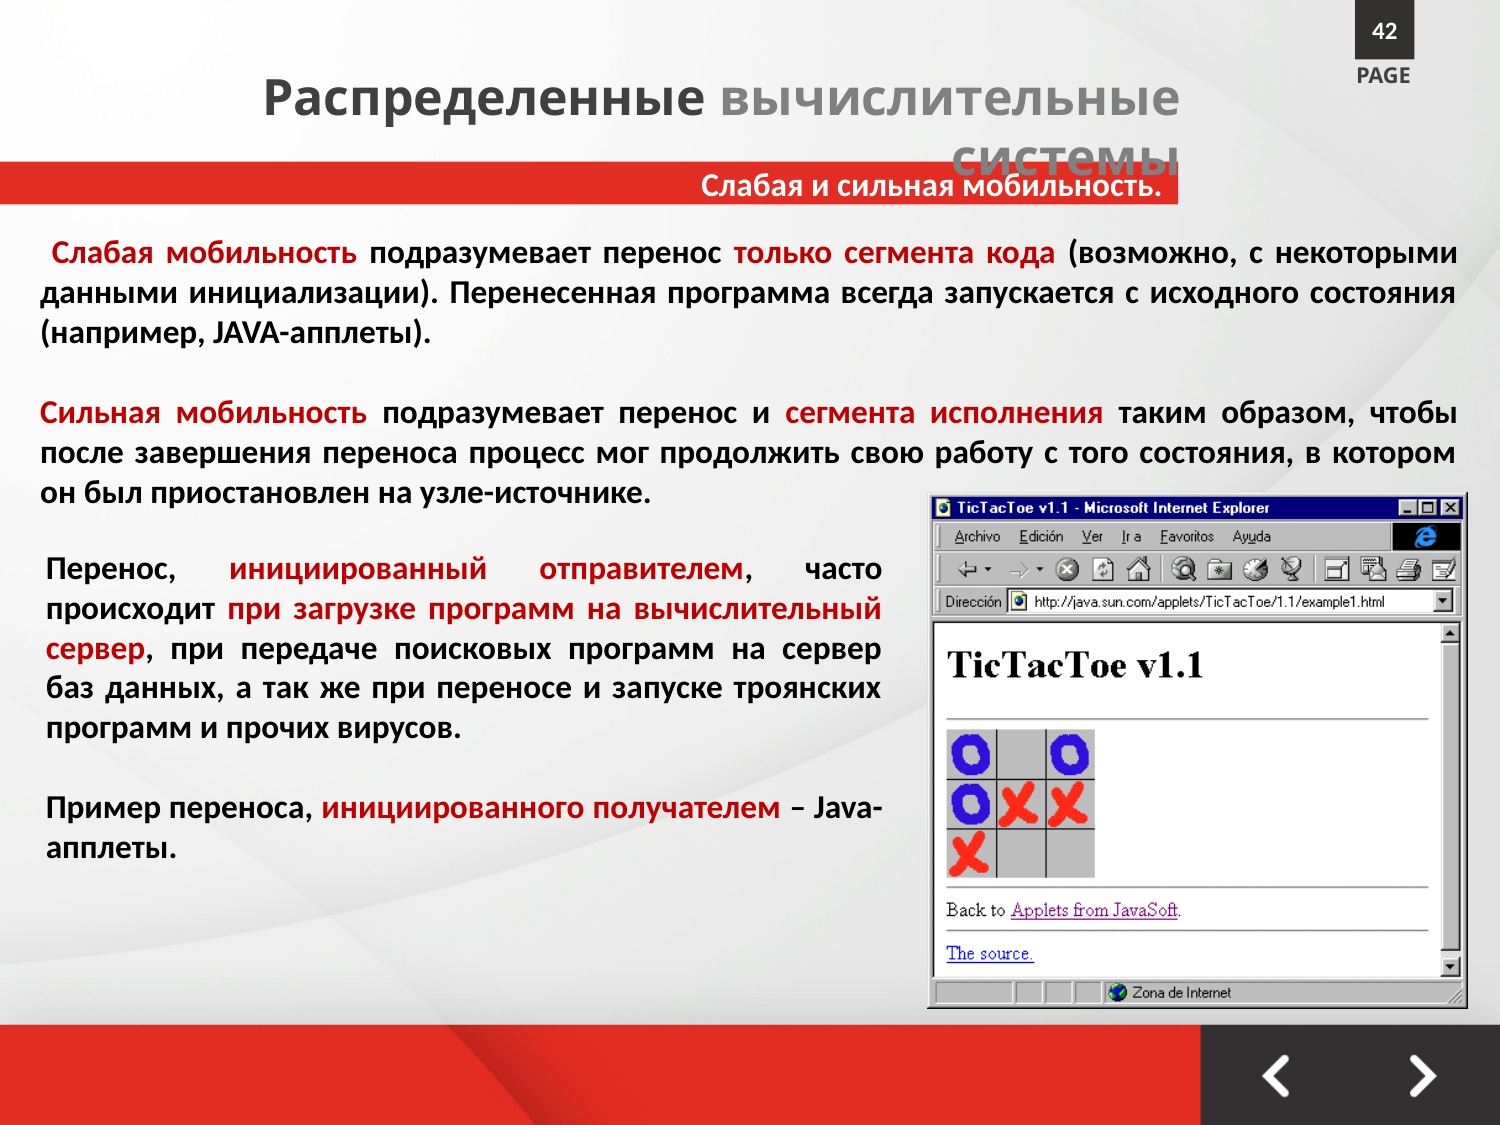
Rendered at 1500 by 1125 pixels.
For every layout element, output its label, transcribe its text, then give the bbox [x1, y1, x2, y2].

text_box Перенос, инициированный отправителем, часто происходит при загрузке программ на вычислительный сервер, при передаче поисковых программ на сервер баз данных, а так же при переносе и запуске троянских программ и прочих вирусов. Пример переноса, инициированного получателем – Java-апплеты. [31, 538, 898, 873]
text_box PAGE [1341, 54, 1426, 96]
text_box Распределенные вычислительные системы [22, 57, 1196, 193]
picture [0, 0, 1500, 1125]
subtitle Слабая и сильная мобильность. [0, 161, 1179, 205]
text_box Слабая мобильность подразумевает перенос только сегмента кода (возможно, с некоторыми данными инициализации). Перенесенная программа всегда запускается с исходного состояния (например, JAVA-апплеты). Сильная мобильность подразумевает перенос и сегмента исполнения таким образом, чтобы после завершения переноса процесс мог продолжить свою работу с того состояния, в котором он был приостановлен на узле-источнике. [25, 222, 1474, 557]
text_box 42 [1353, 0, 1417, 61]
